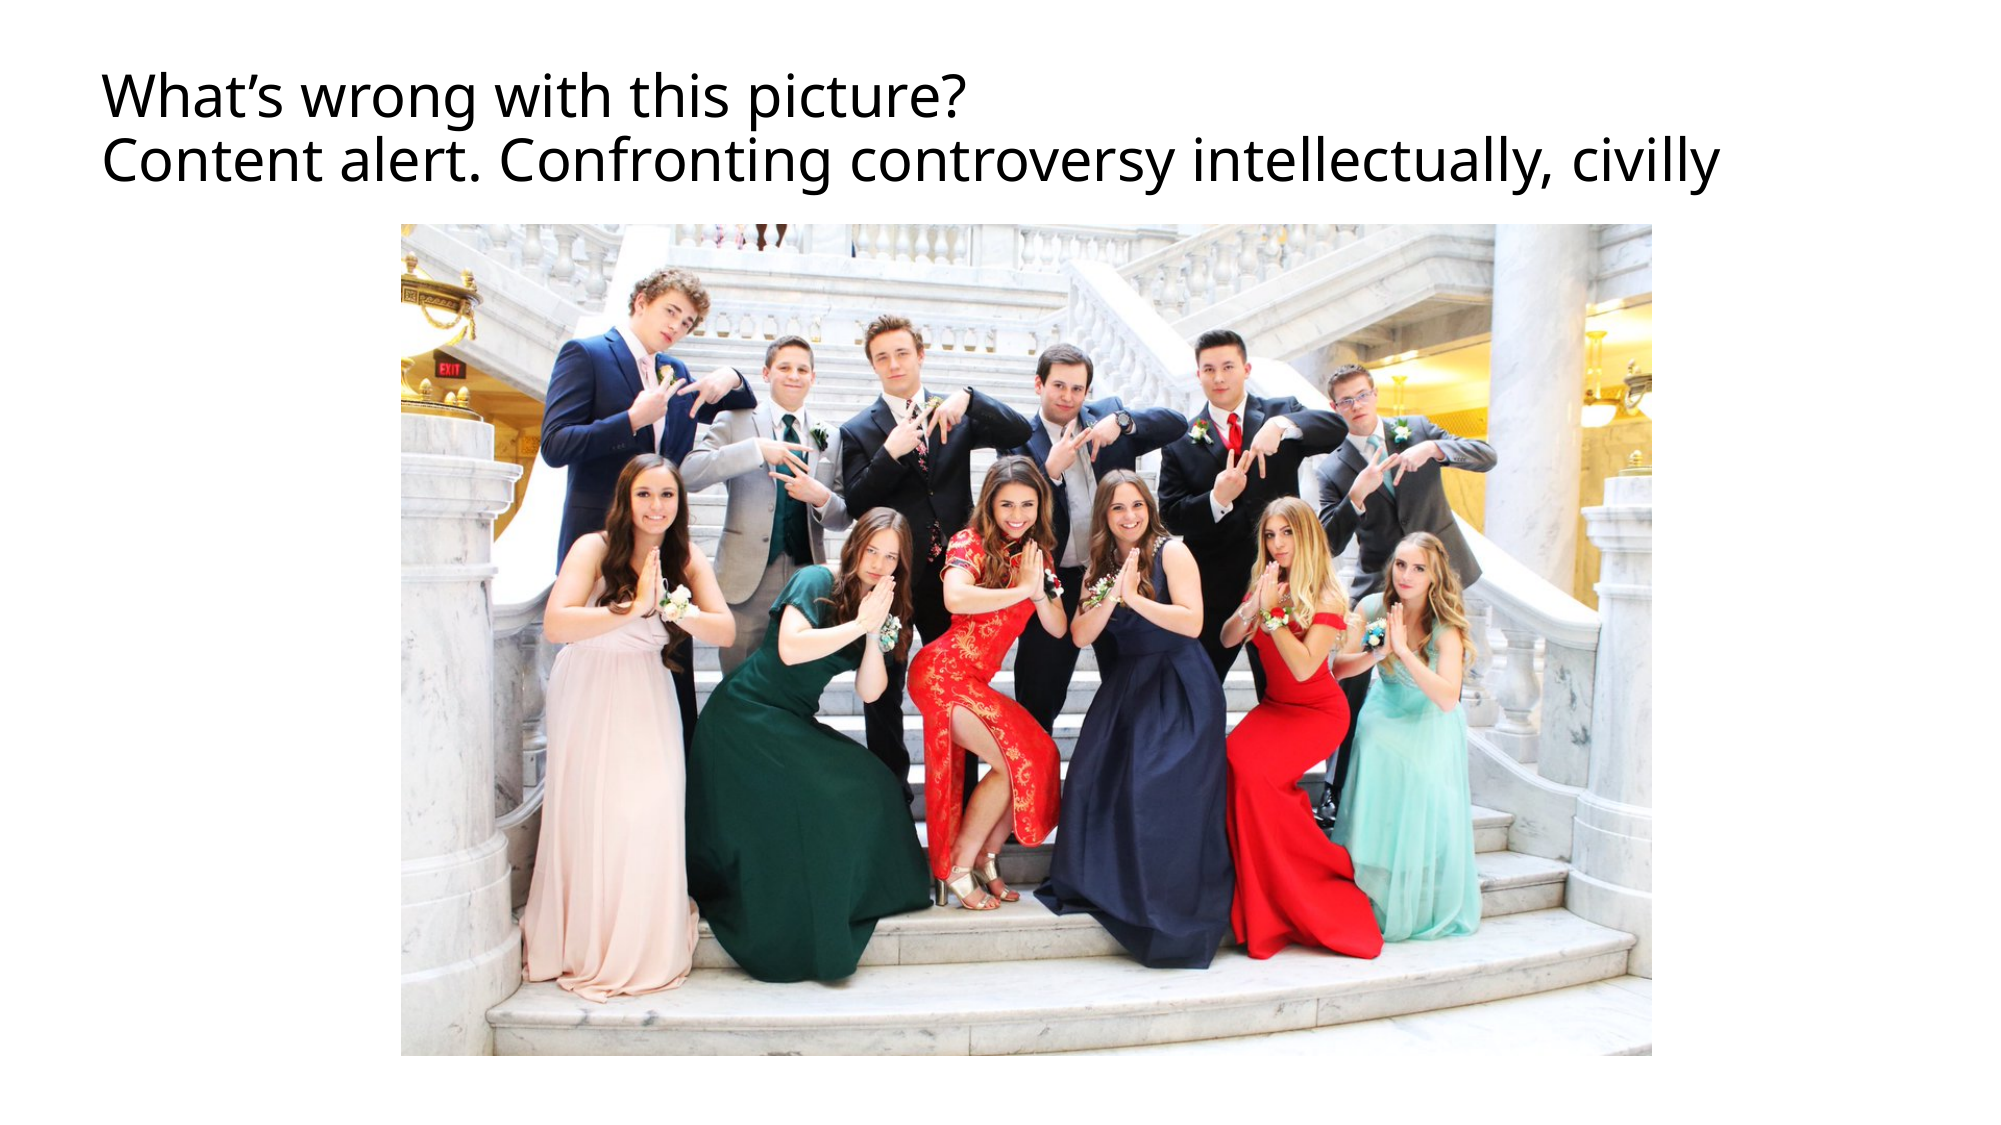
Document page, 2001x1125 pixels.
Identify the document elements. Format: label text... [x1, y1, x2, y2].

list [401, 224, 1652, 1056]
title What’s wrong with this picture? Content alert. Confronting controversy intellectually, civilly [86, 36, 1845, 225]
